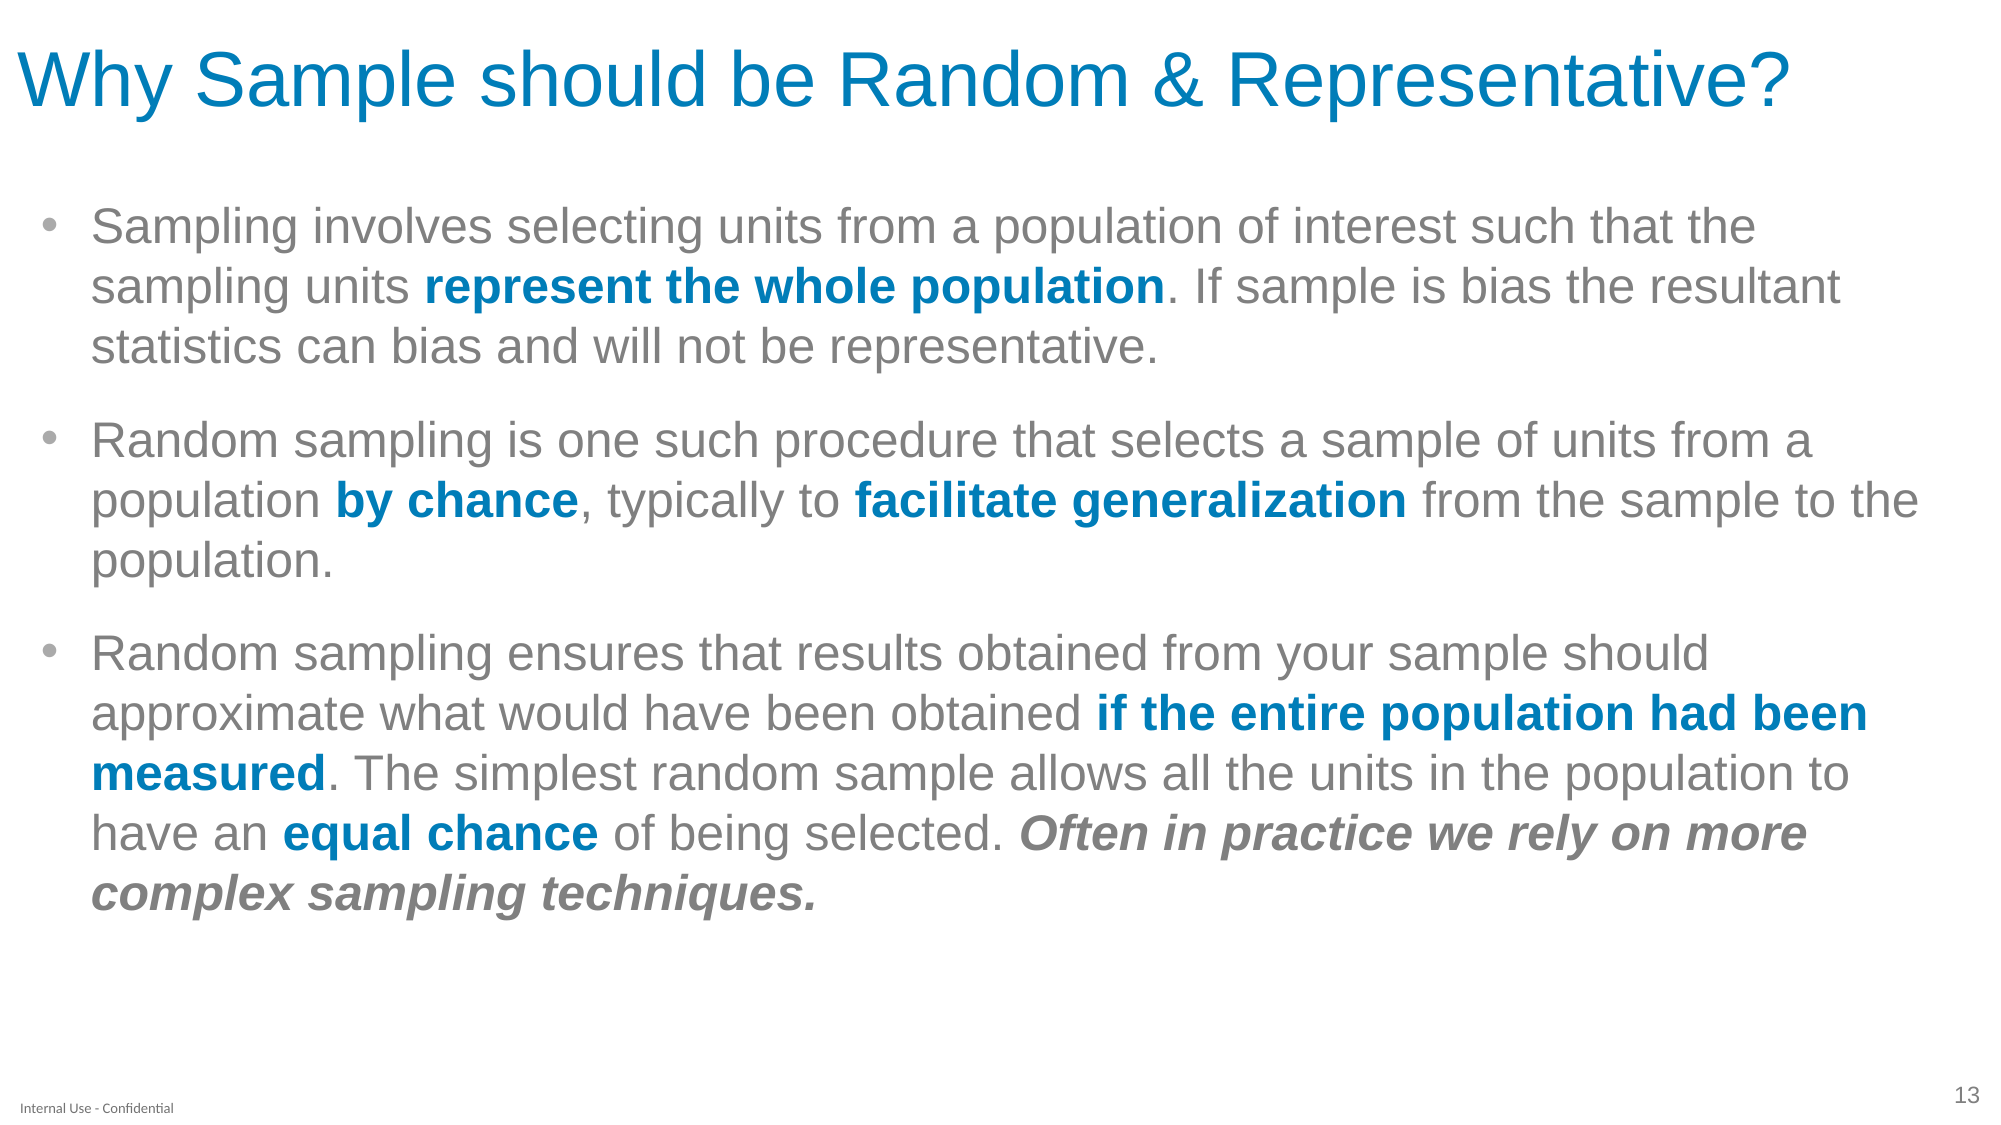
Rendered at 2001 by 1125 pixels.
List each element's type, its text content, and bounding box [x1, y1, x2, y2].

title Why Sample should be Random & Representative? [17, 32, 1889, 173]
list Sampling involves selecting units from a population of interest such that the sampling units represent the whole population. If sample is bias the resultant statistics can bias and will not be representative. Random sampling is one such procedure that selects a sample of units from a population by chance, typically to facilitate generalization from the sample to the population. Random sampling ensures that results obtained from your sample should approximate what would have been obtained if the entire population had been measured. The simplest random sample allows all the units in the population to have an equal chance of being selected. Often in practice we rely on more complex sampling techniques. [40, 193, 1943, 1021]
